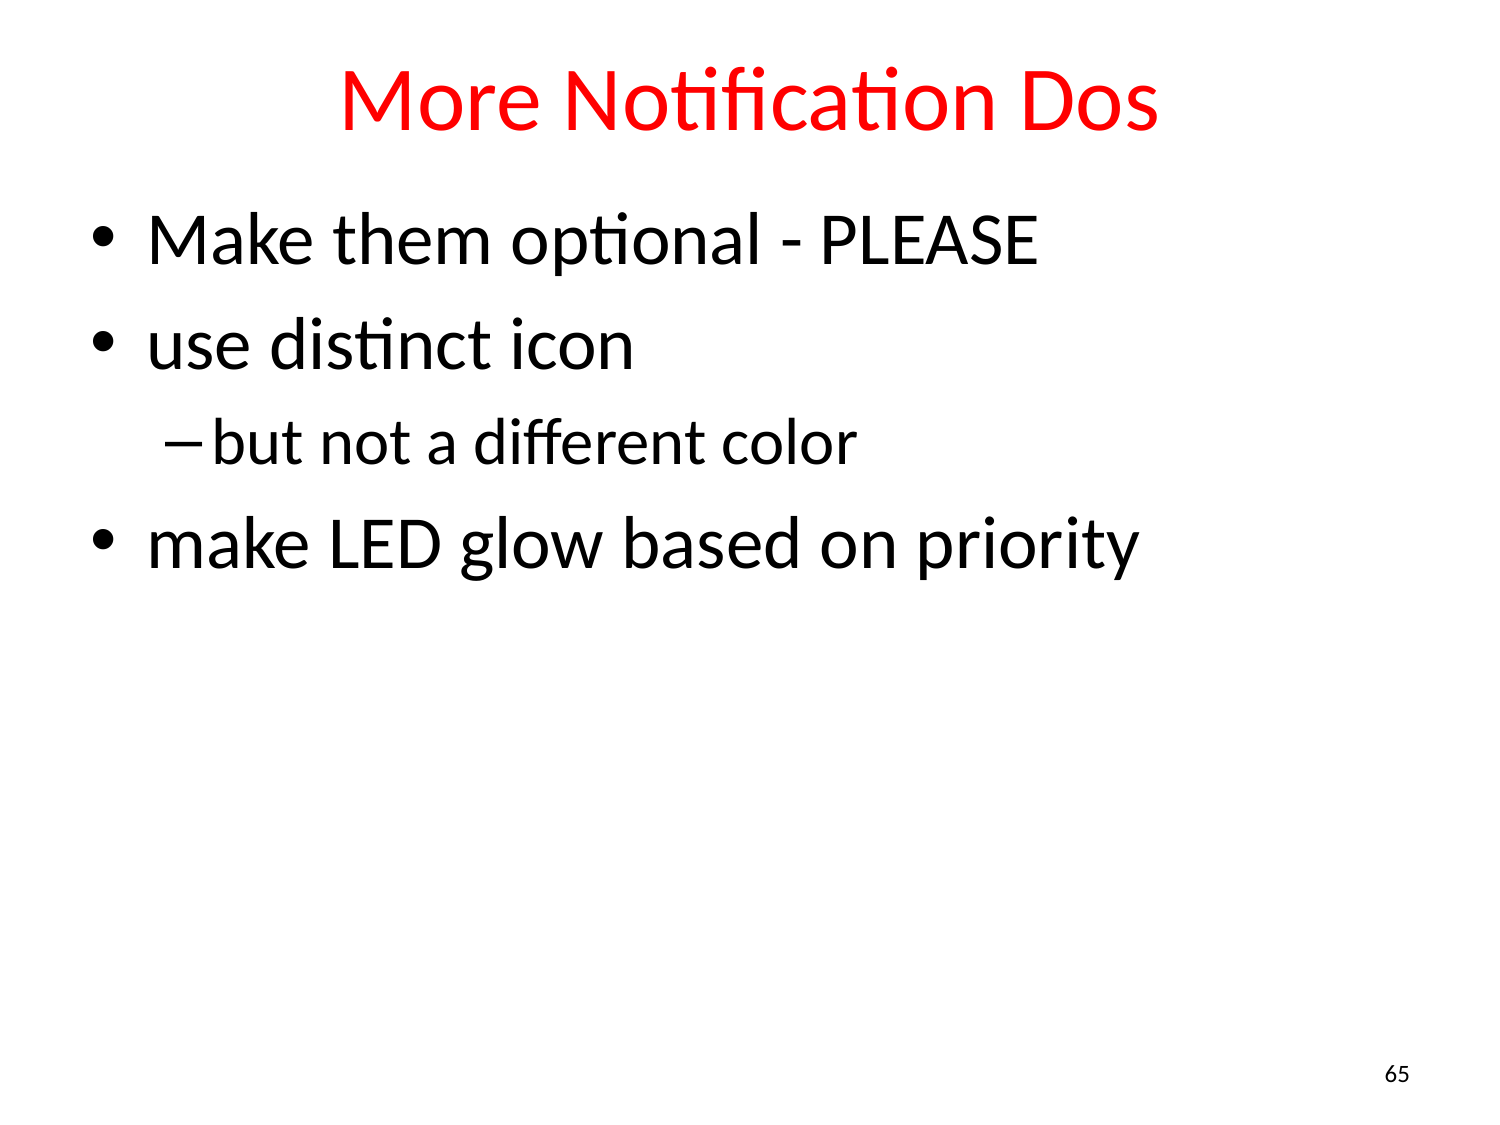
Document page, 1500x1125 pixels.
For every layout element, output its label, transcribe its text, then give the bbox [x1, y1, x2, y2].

title More Notification Dos [75, 0, 1425, 182]
slide_number 65 [1074, 1042, 1425, 1103]
list Make them optional - PLEASE use distinct icon but not a different color make LED glow based on priority [75, 182, 1425, 1038]
